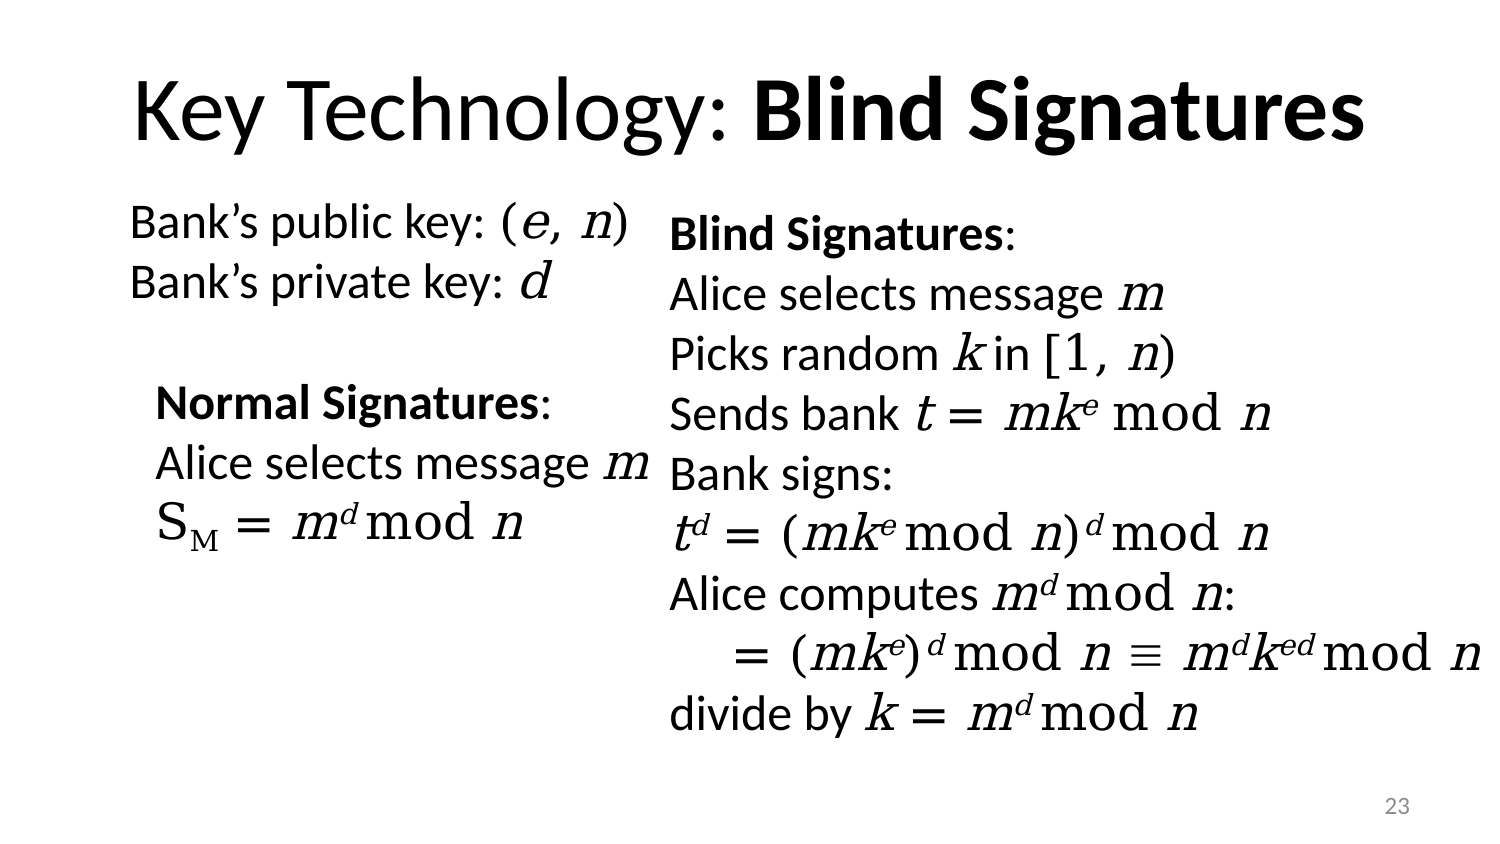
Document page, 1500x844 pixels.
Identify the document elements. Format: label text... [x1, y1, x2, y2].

text_box Normal Signatures: Alice selects message m SM = md mod n [140, 361, 654, 565]
text_box Blind Signatures: Alice selects message m Picks random k in [1, n) Sends bank t = mke mod n Bank signs: td = (mke mod n)d mod n Alice computes md mod n: = (mke)d mod n  mdked mod n divide by k = md mod n [654, 193, 1496, 748]
text_box Bank’s public key: (e, n) Bank’s private key: d [114, 181, 648, 316]
slide_number 22 [1074, 782, 1425, 827]
title Key Technology: Blind Signatures [75, 33, 1425, 175]
